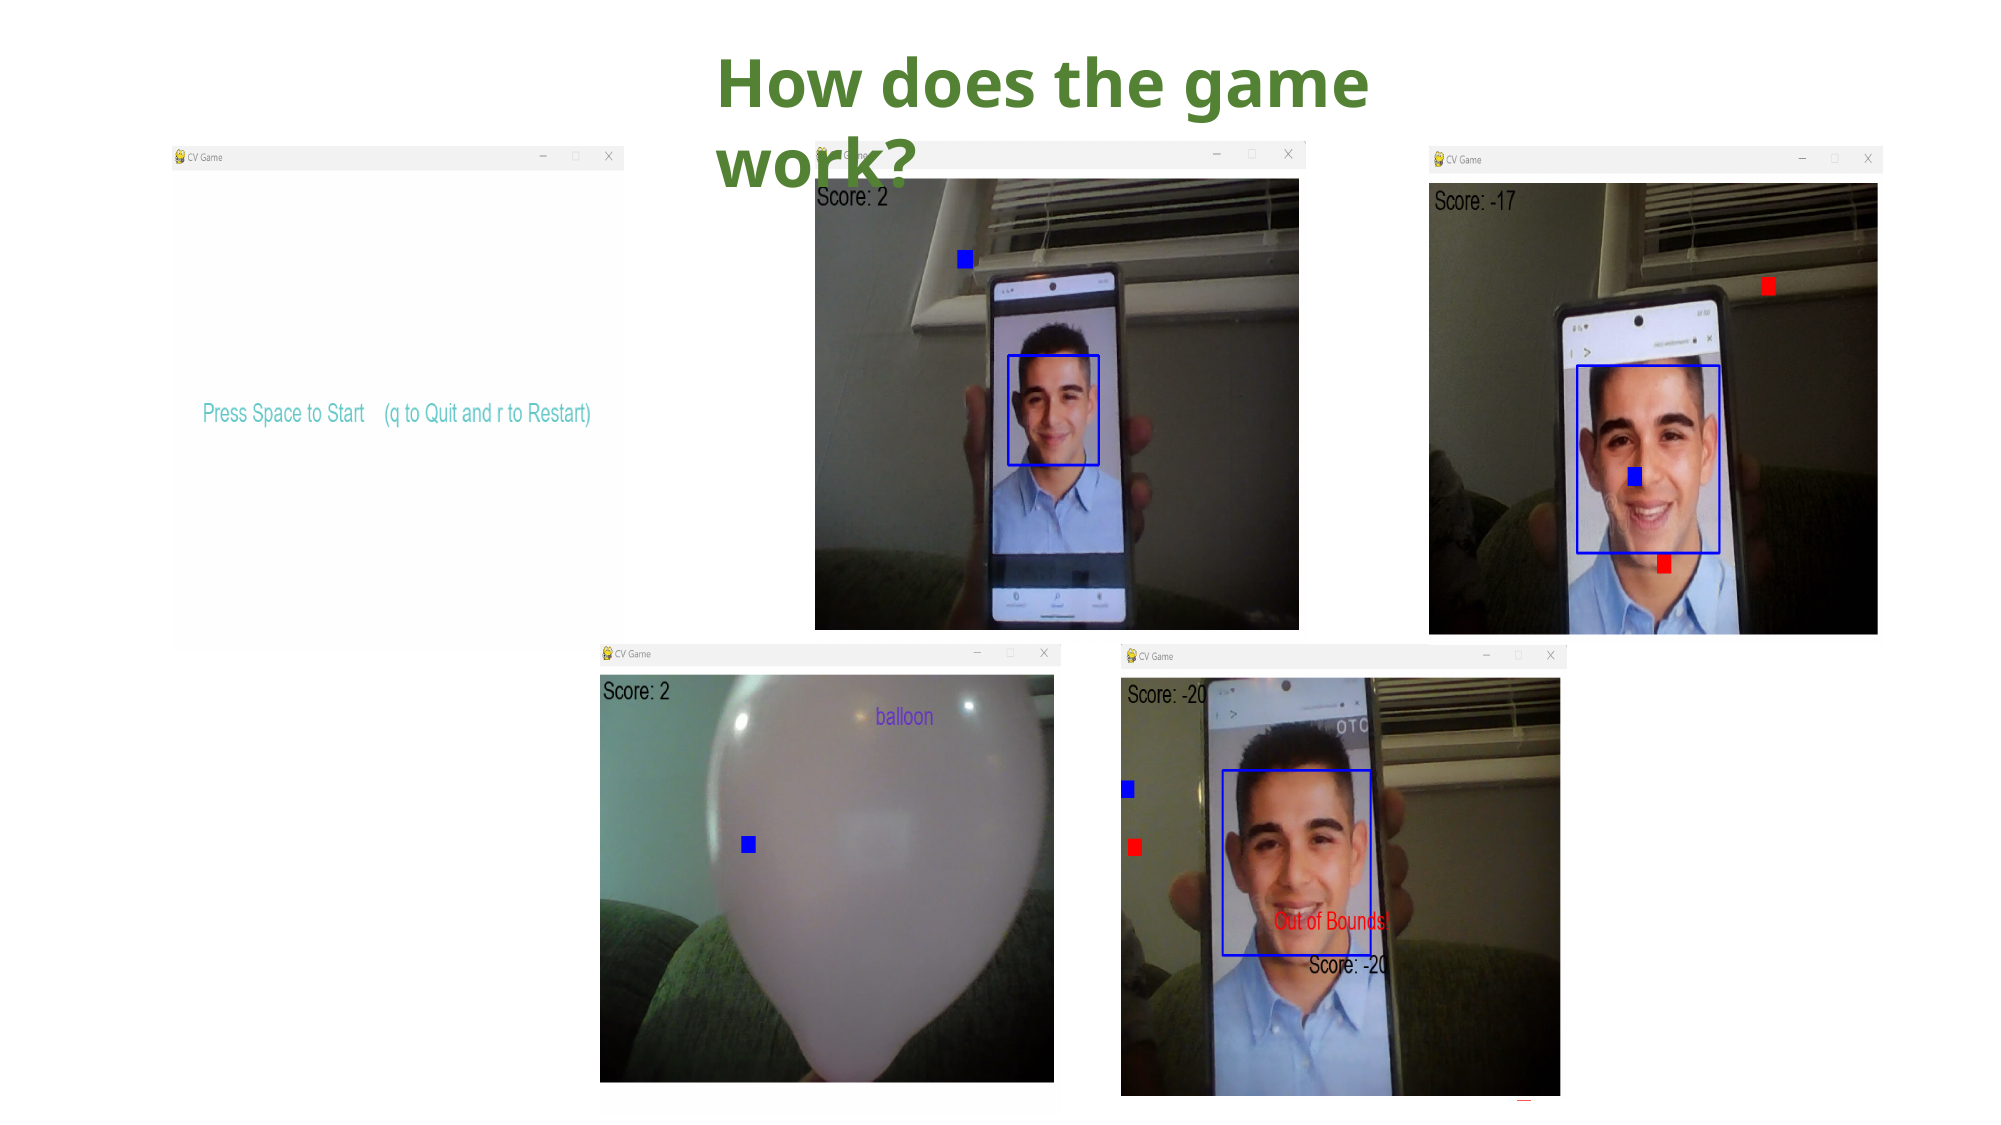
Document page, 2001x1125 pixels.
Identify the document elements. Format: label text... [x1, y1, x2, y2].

text_box How does the game work? [700, 33, 1564, 208]
picture [172, 141, 1883, 1114]
